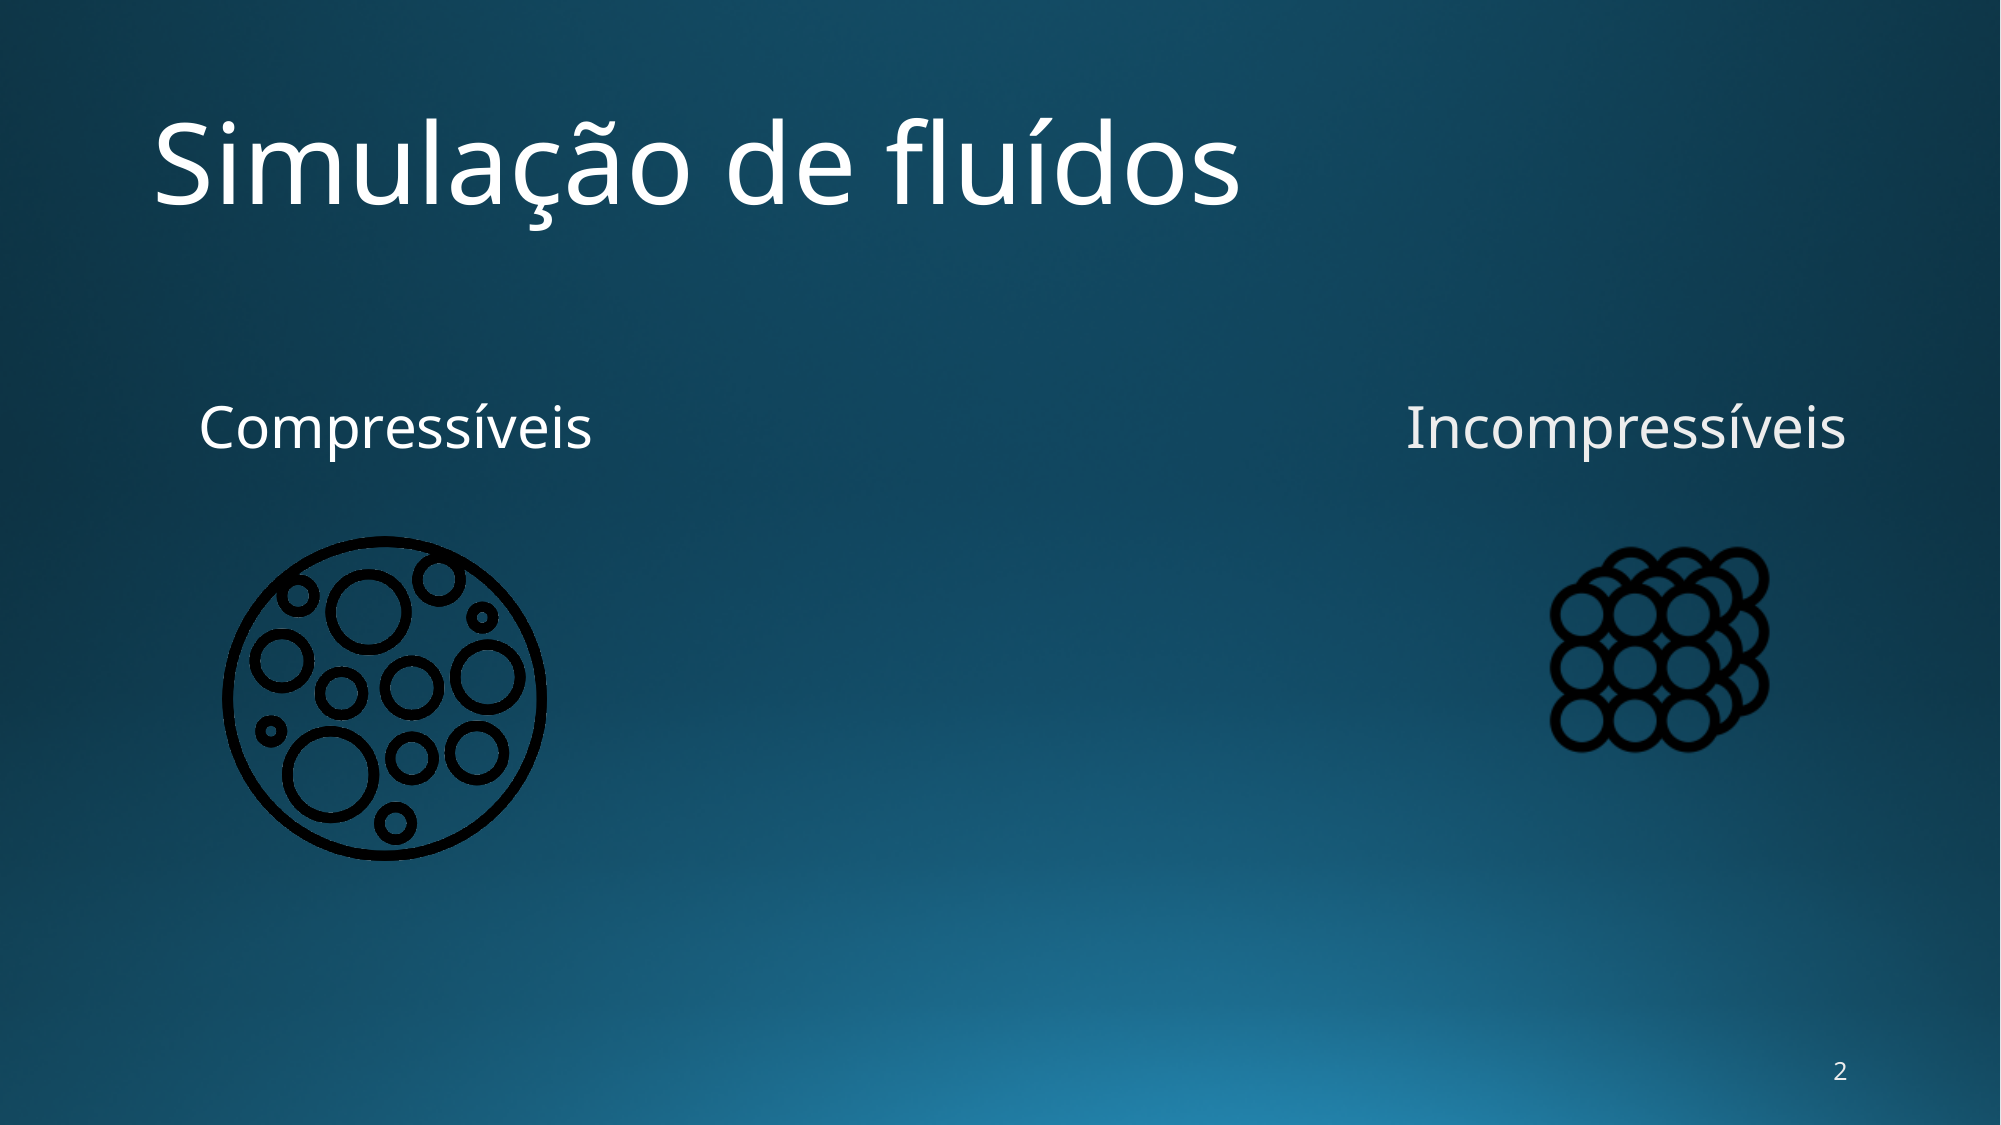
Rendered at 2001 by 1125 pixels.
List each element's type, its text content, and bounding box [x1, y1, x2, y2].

slide_number 2 [1412, 1042, 1863, 1103]
picture [0, 0, 2001, 1125]
text_box Incompressíveis [183, 299, 1863, 1014]
title Simulação de fluídos [137, 59, 1863, 278]
